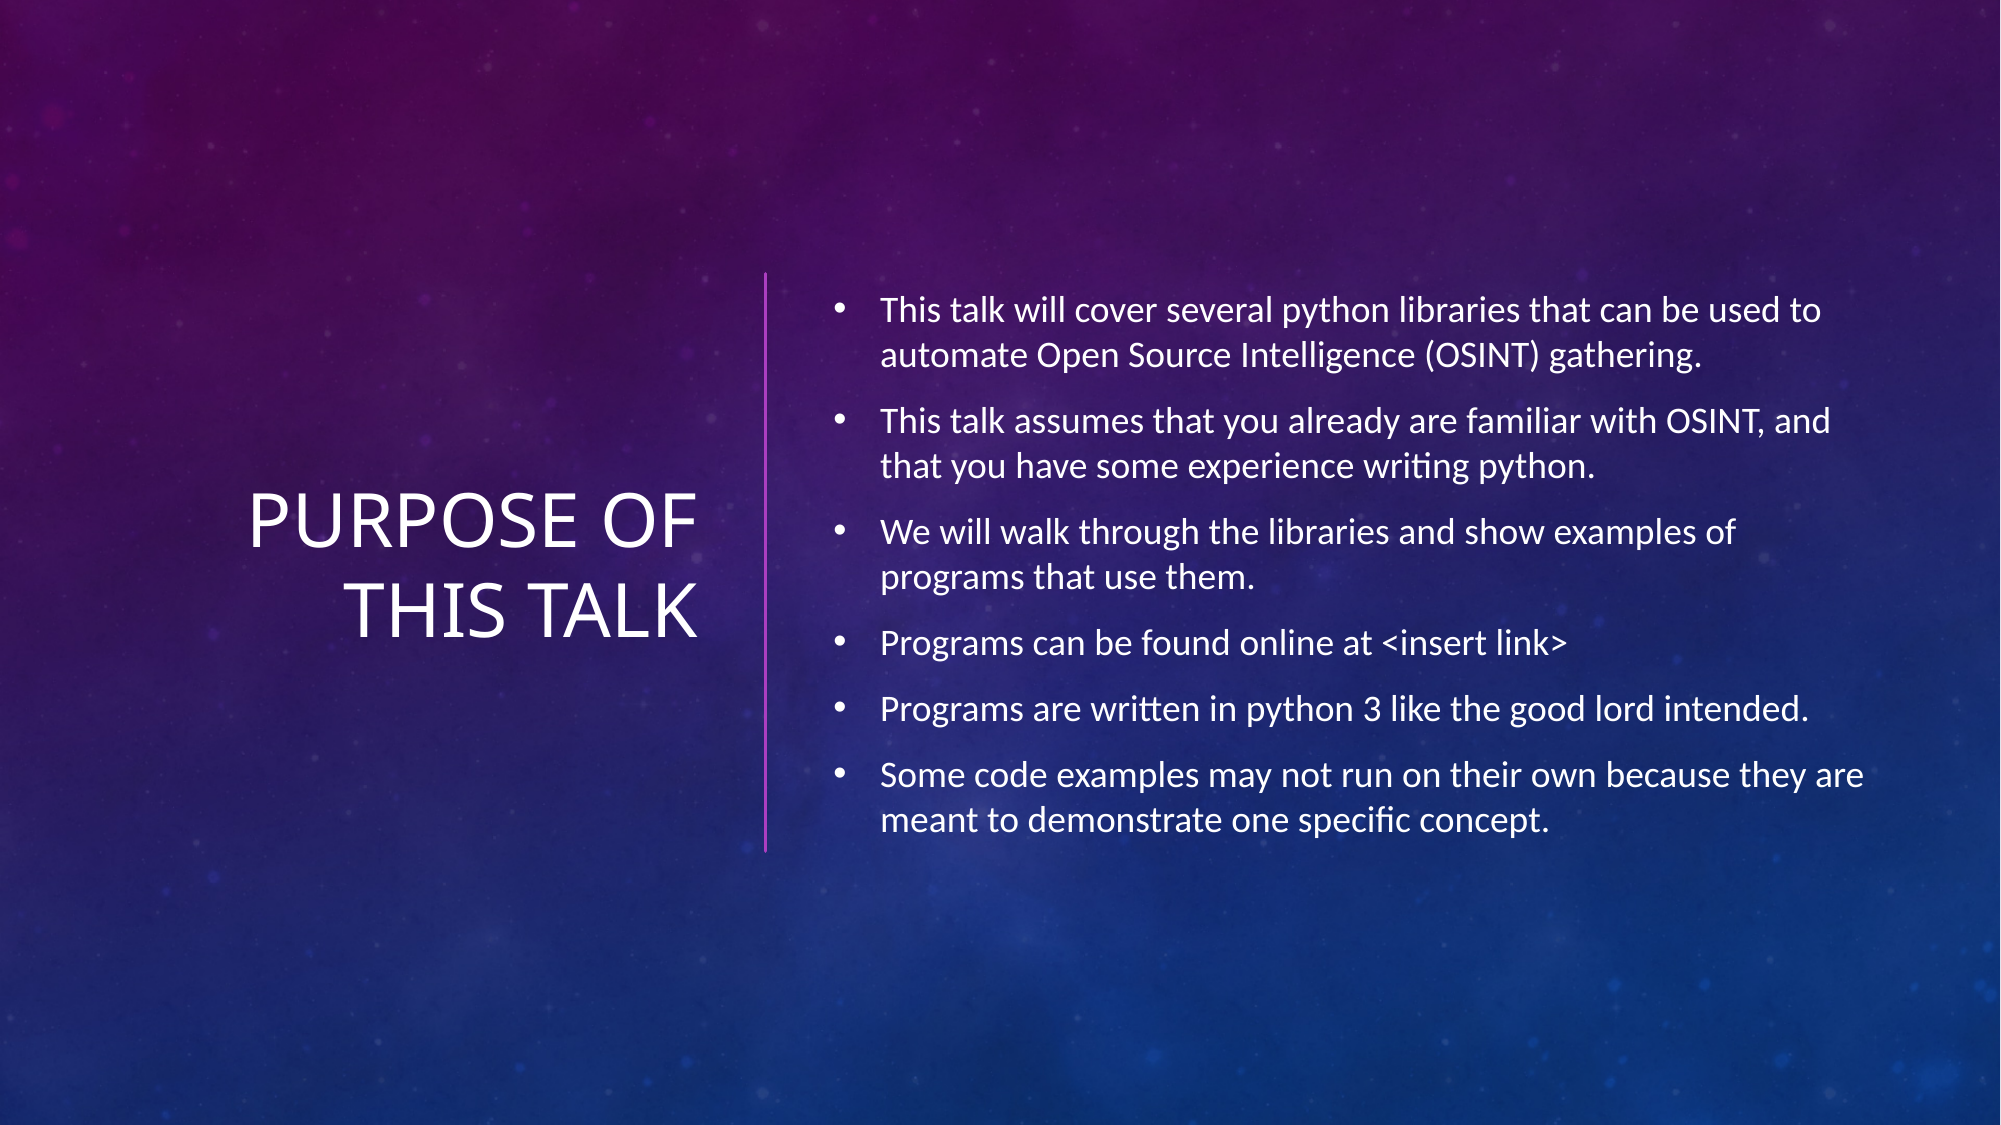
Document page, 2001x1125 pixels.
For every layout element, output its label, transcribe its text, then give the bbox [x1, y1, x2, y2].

list This talk will cover several python libraries that can be used to automate Open Source Intelligence (OSINT) gathering. This talk assumes that you already are familiar with OSINT, and that you have some experience writing python. We will walk through the libraries and show examples of programs that use them. Programs can be found online at <insert link> Programs are written in python 3 like the good lord intended. Some code examples may not run on their own because they are meant to demonstrate one specific concept. [818, 188, 1888, 937]
text_box [0, 0, 2000, 1125]
title Purpose of this talk [112, 188, 713, 937]
